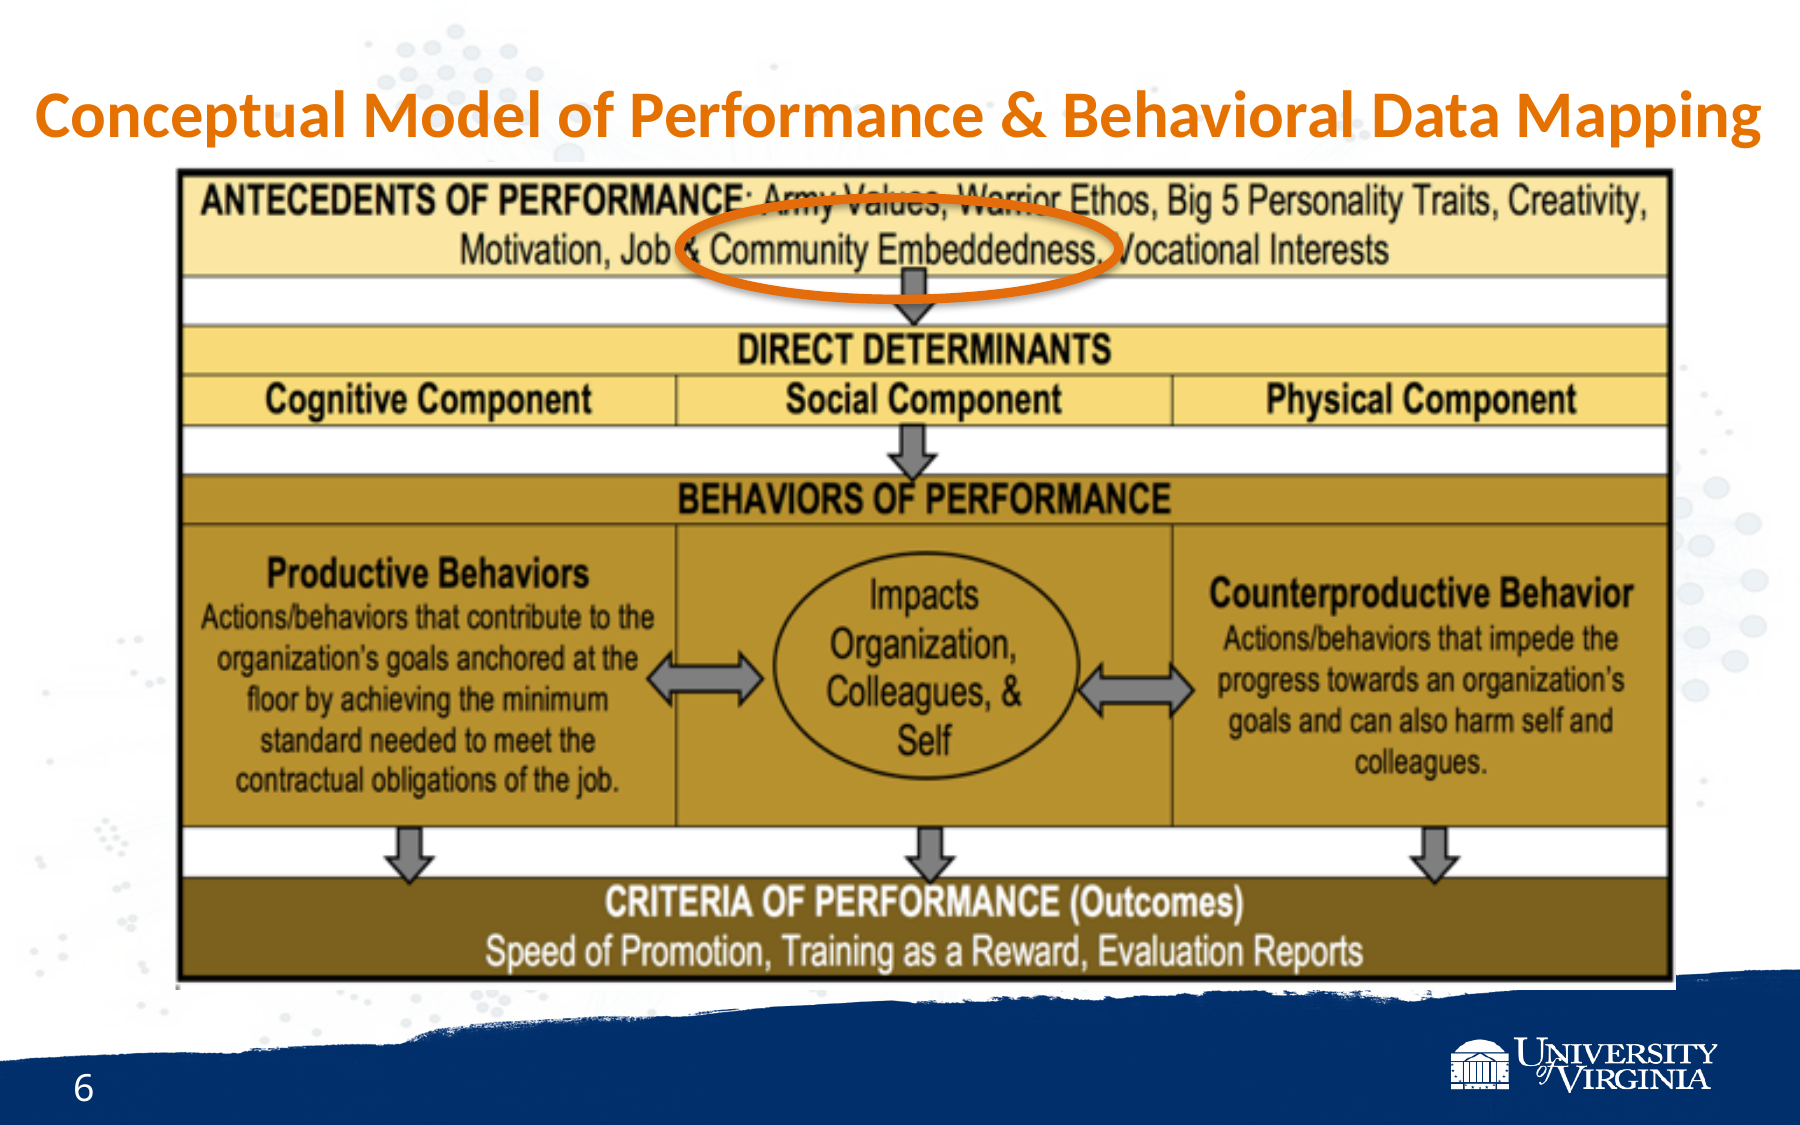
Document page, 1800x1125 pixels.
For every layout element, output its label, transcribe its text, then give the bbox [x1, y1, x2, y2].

title Conceptual Model of Performance & Behavioral Data Mapping [7, 63, 1793, 156]
slide_number 6 [58, 1059, 479, 1120]
picture [0, 852, 1800, 1125]
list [174, 162, 1676, 991]
